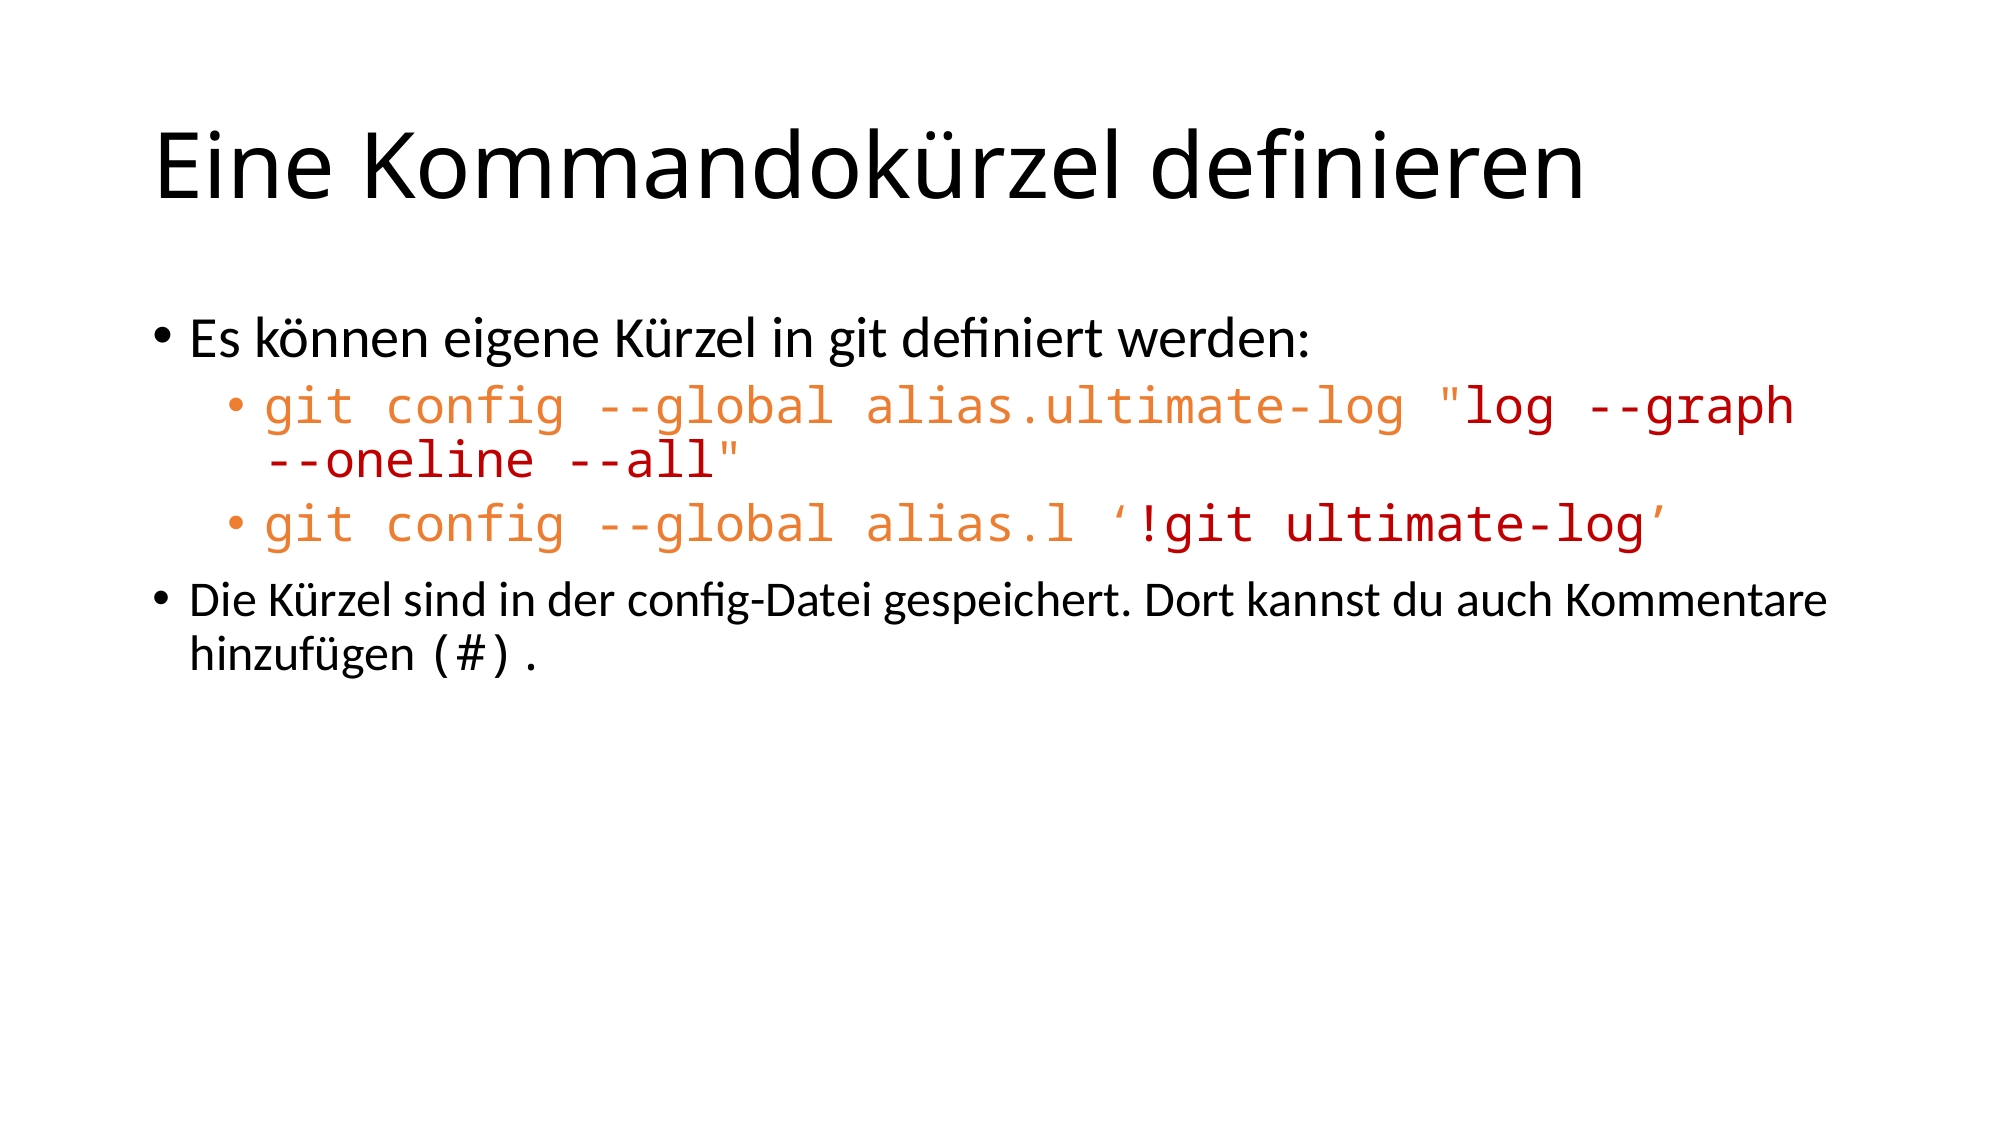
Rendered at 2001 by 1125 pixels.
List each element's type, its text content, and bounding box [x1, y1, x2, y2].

title Eine Kommandokürzel definieren [137, 59, 1863, 278]
list Es können eigene Kürzel in git definiert werden: git config --global alias.ultimate-log "log --graph --oneline --all" git config --global alias.l ‘!git ultimate-log’ Die Kürzel sind in der config-Datei gespeichert. Dort kannst du auch Kommentare hinzufügen (#). [137, 299, 1863, 1014]
